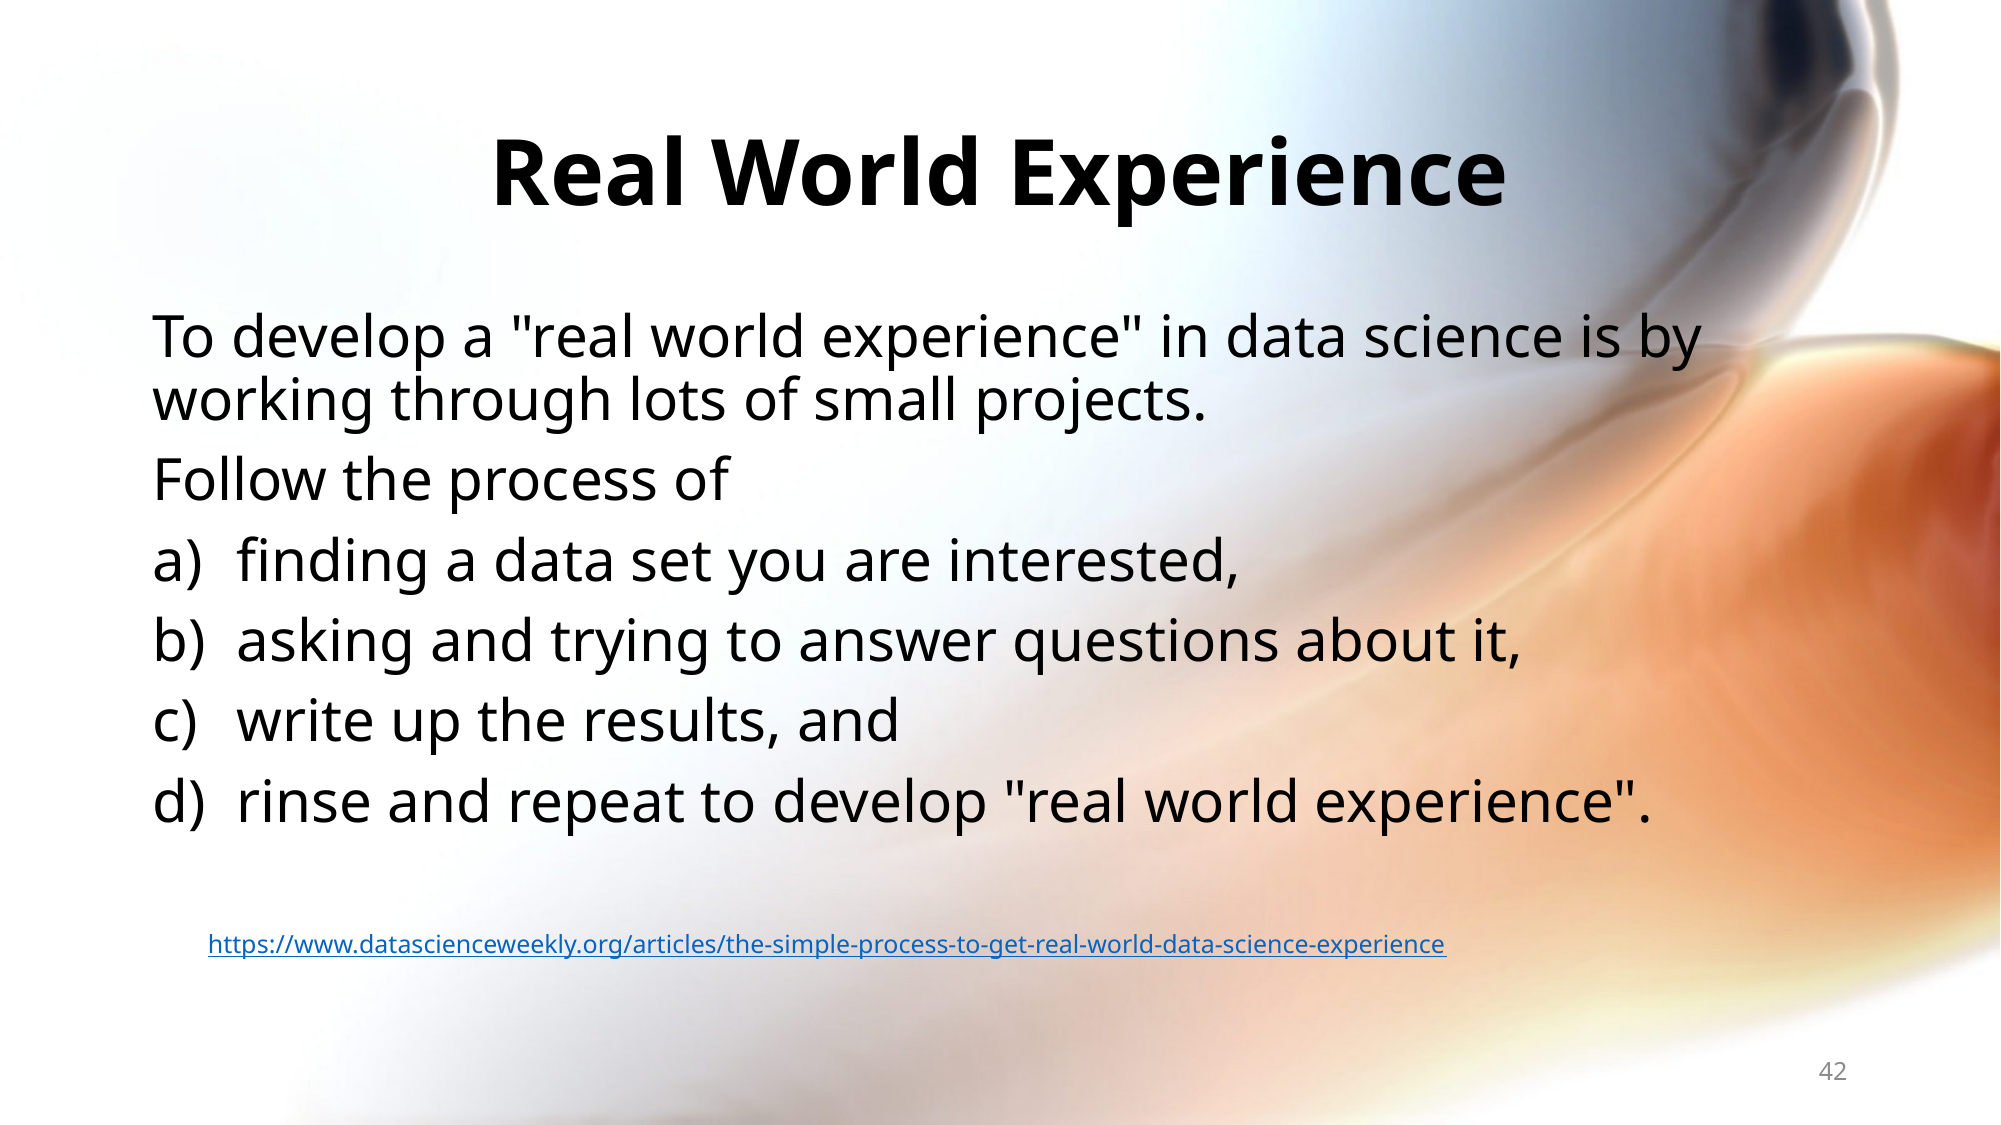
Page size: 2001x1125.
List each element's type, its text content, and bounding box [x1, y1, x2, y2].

text_box https://www.datascienceweekly.org/articles/the-simple-process-to-get-real-world-data-science-experience [193, 921, 1863, 1000]
list To develop a "real world experience" in data science is by working through lots of small projects. Follow the process of finding a data set you are interested, asking and trying to answer questions about it, write up the results, and rinse and repeat to develop "real world experience". [137, 299, 1863, 1014]
title Real World Experience [137, 59, 1863, 278]
slide_number 42 [1325, 1042, 1863, 1103]
picture [0, 0, 2001, 1125]
